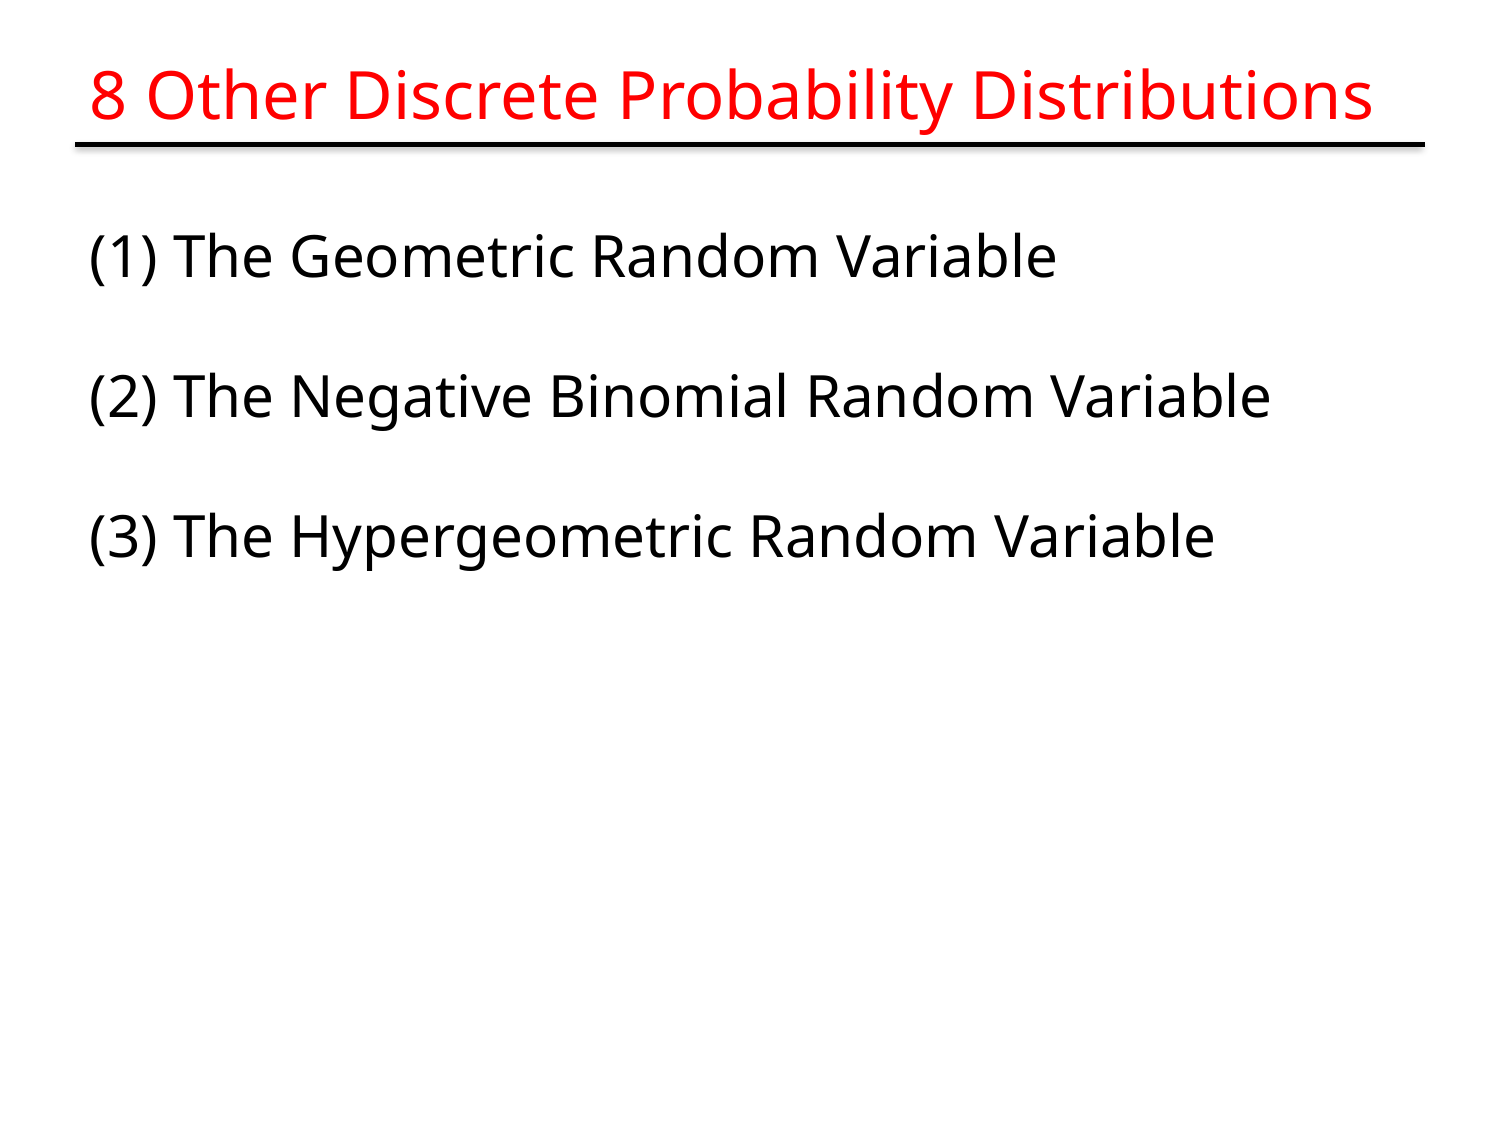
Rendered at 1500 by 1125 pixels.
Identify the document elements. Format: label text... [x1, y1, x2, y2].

text_box (1) The Geometric Random Variable (2) The Negative Binomial Random Variable (3) The Hypergeometric Random Variable [74, 212, 1425, 577]
title 8 Other Discrete Probability Distributions [75, 45, 1425, 145]
